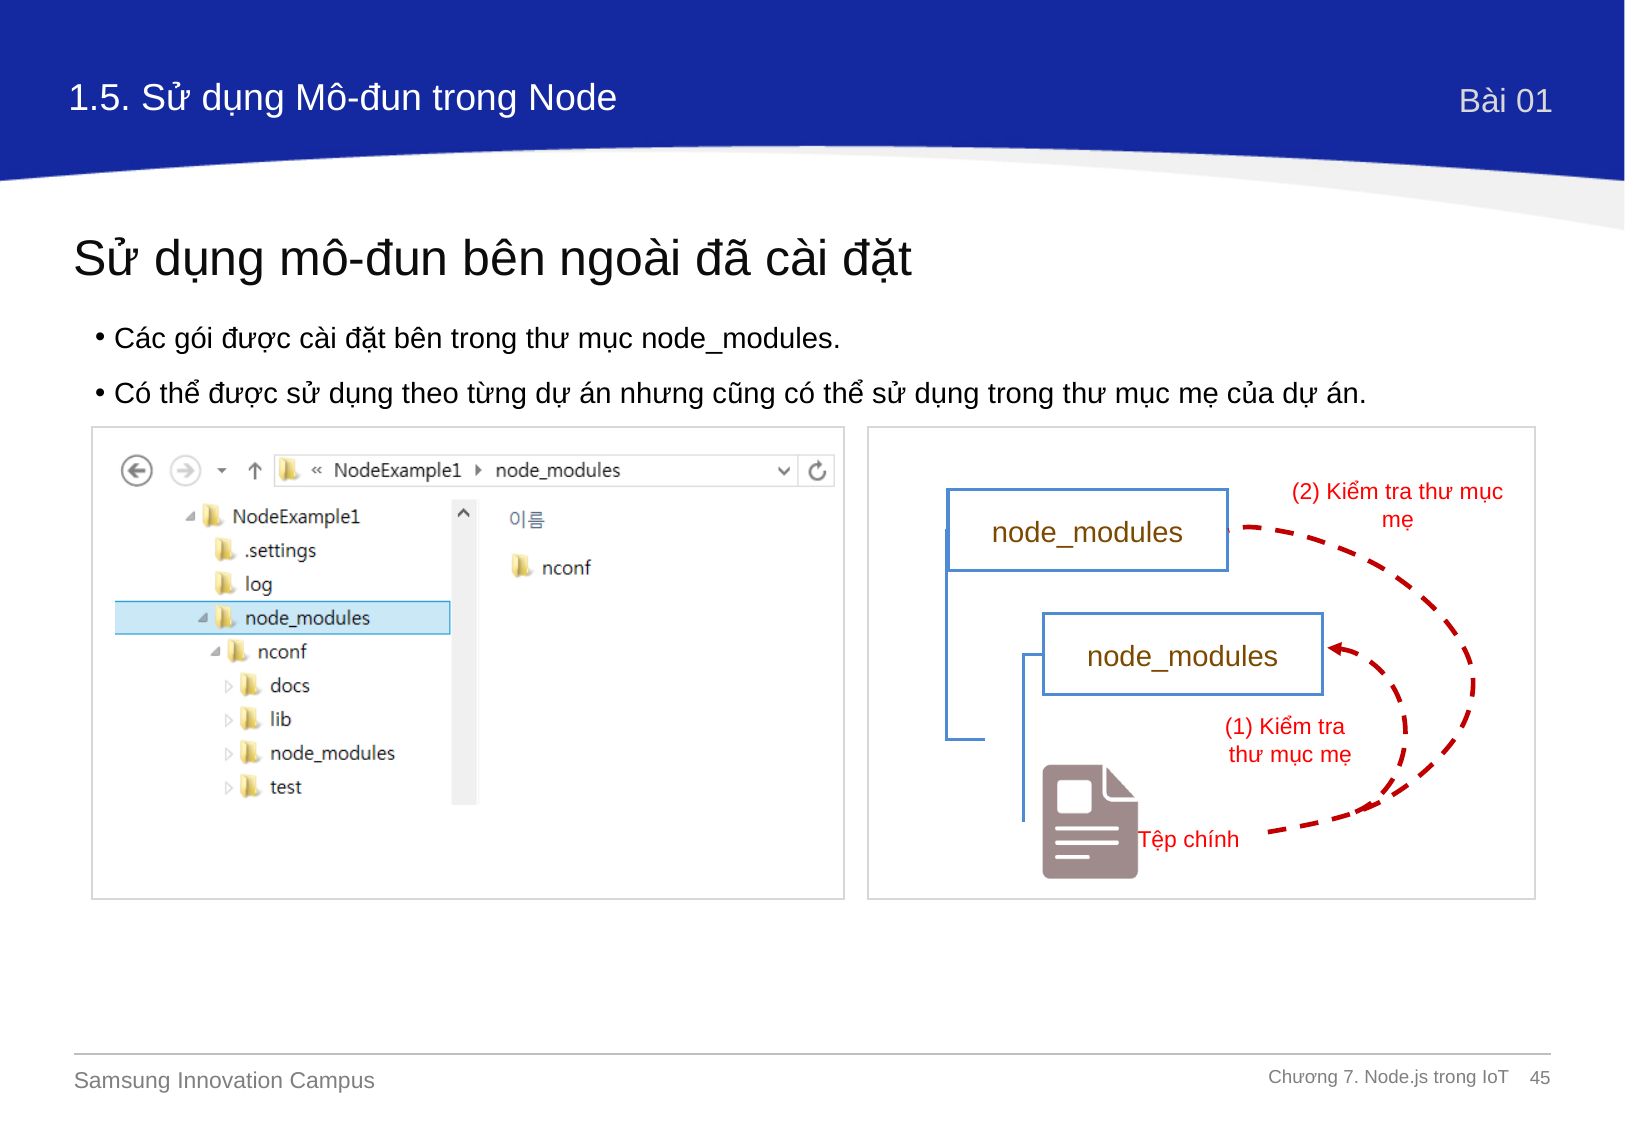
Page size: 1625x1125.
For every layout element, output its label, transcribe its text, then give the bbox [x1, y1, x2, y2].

text_box Các gói được cài đặt bên trong thư mục node_modules. Có thể được sử dụng theo từng dự án nhưng cũng có thể sử dụng trong thư mục mẹ của dự án. [95, 318, 1509, 410]
text_box Bài 01 [1422, 78, 1554, 119]
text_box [867, 426, 1536, 900]
text_box Sử dụng mô-đun bên ngoài đã cài đặt [73, 225, 1551, 286]
picture [0, 0, 1625, 1125]
text_box [91, 426, 844, 900]
text_box 1.5. Sử dụng Mô-đun trong Node [68, 72, 1024, 118]
